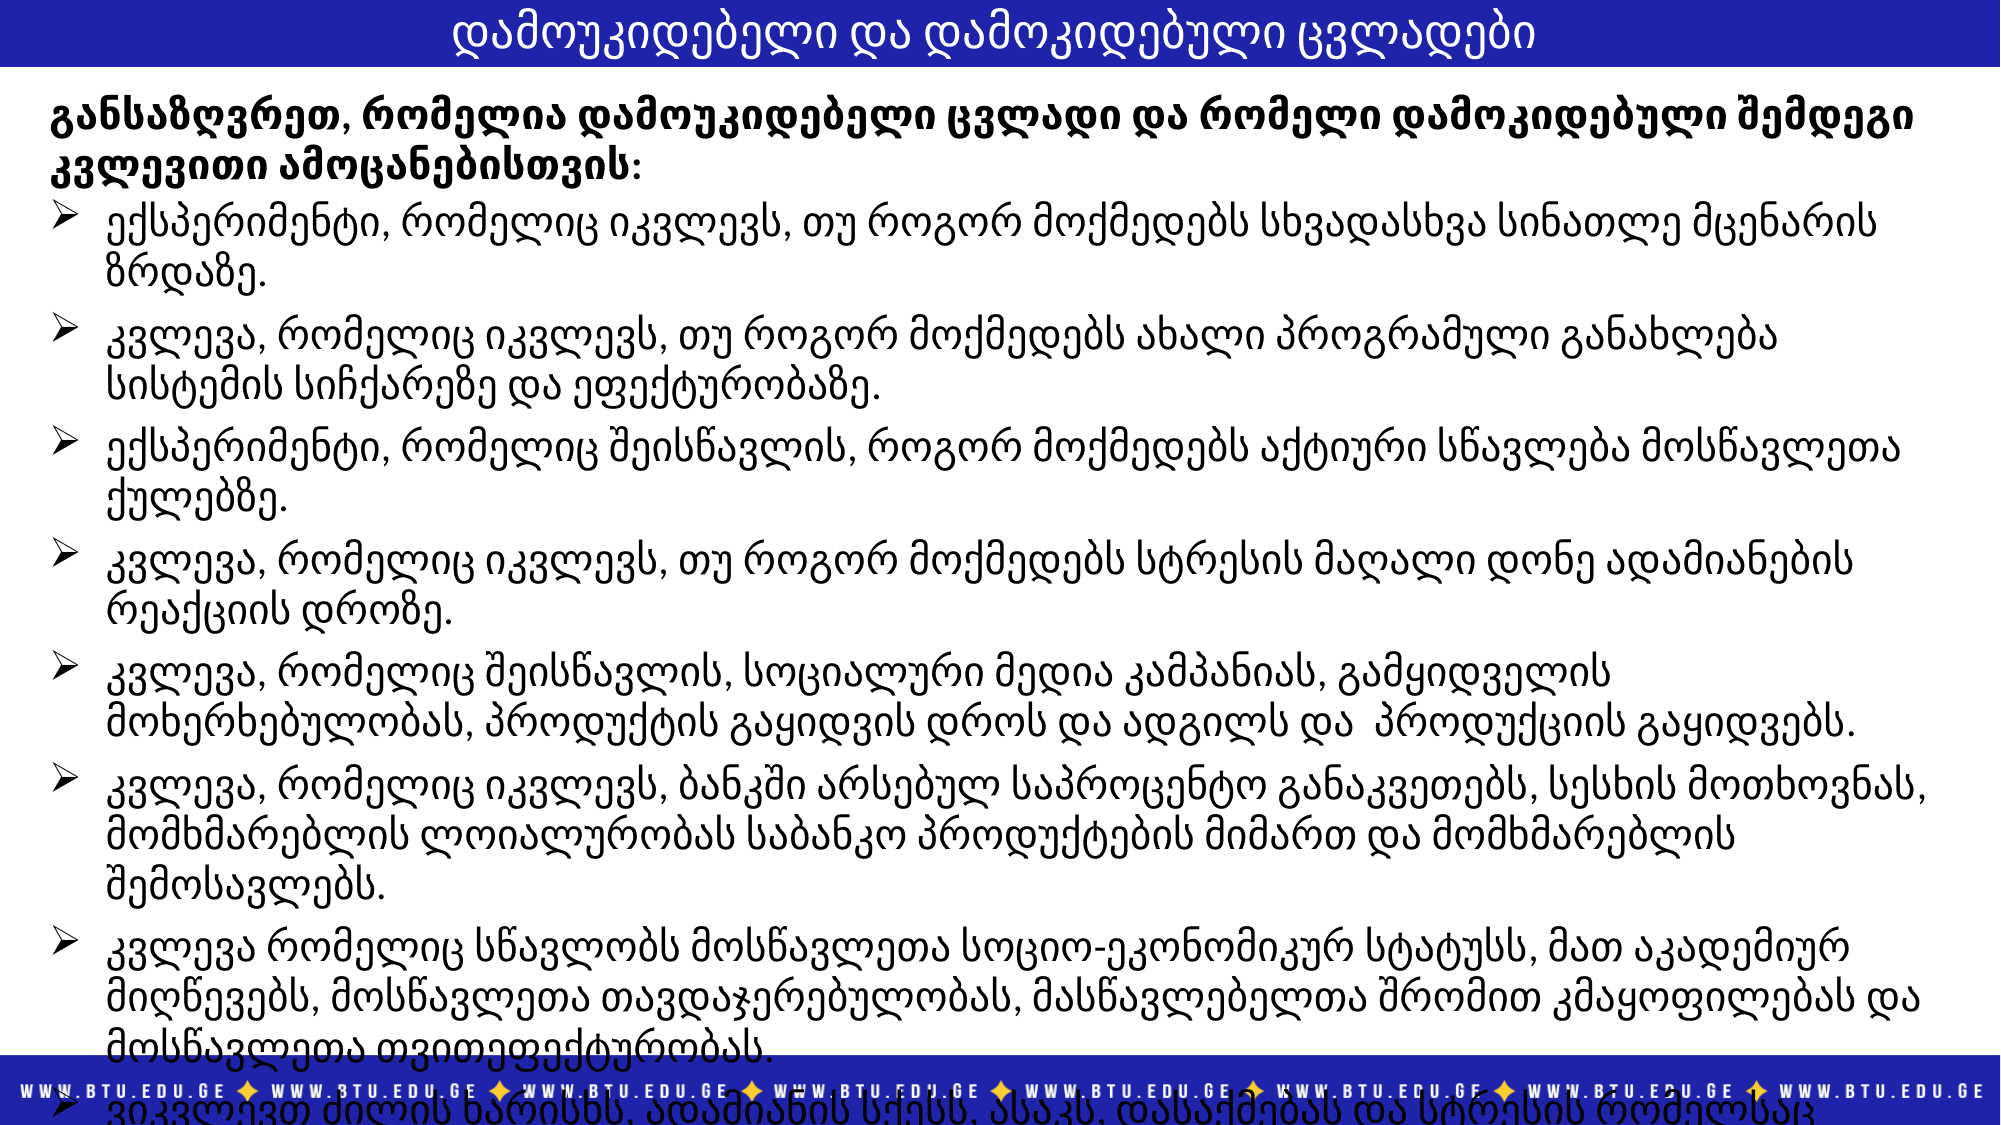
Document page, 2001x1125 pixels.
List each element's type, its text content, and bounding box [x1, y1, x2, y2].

title დამოუკიდებელი და დამოკიდებული ცვლადები [0, 0, 2000, 67]
picture [0, 0, 2001, 1125]
text_box ექსპერიმენტი, რომელიც იკვლევს, თუ როგორ მოქმედებს სხვადასხვა სინათლე მცენარის ზრდაზე. კვლევა, რომელიც იკვლევს, თუ როგორ მოქმედებს ახალი პროგრამული განახლება სისტემის სიჩქარეზე და ეფექტურობაზე. ექსპერიმენტი, რომელიც შეისწავლის, როგორ მოქმედებს აქტიური სწავლება მოსწავლეთა ქულებზე. კვლევა, რომელიც იკვლევს, თუ როგორ მოქმედებს სტრესის მაღალი დონე ადამიანების რეაქციის დროზე. კვლევა, რომელიც შეისწავლის, სოციალური მედია კამპანიას, გამყიდველის მოხერხებულობას, პროდუქტის გაყიდვის დროს და ადგილს და პროდუქციის გაყიდვებს. კვლევა, რომელიც იკვლევს, ბანკში არსებულ საპროცენტო განაკვეთებს, სესხის მოთხოვნას, მომხმარებლის ლოიალურობას საბანკო პროდუქტების მიმართ და მომხმარებლის შემოსავლებს. კვლევა რომელიც სწავლობს მოსწავლეთა სოციო-ეკონომიკურ სტატუსს, მათ აკადემიურ მიღწევებს, მოსწავლეთა თავდაჯერებულობას, მასწავლებელთა შრომით კმაყოფილებას და მოსწავლეთა თვითეფექტურობას. ვიკვლევთ ძილის ხარისხს, ადამიანის სქესს, ასაკს, დასაქმებას და სტრესის რომელსაც განიცდის. [34, 187, 1952, 1125]
text_box განსაზღვრეთ, რომელია დამოუკიდებელი ცვლადი და რომელი დამოკიდებული შემდეგი კვლევითი ამოცანებისთვის: [34, 80, 1952, 187]
